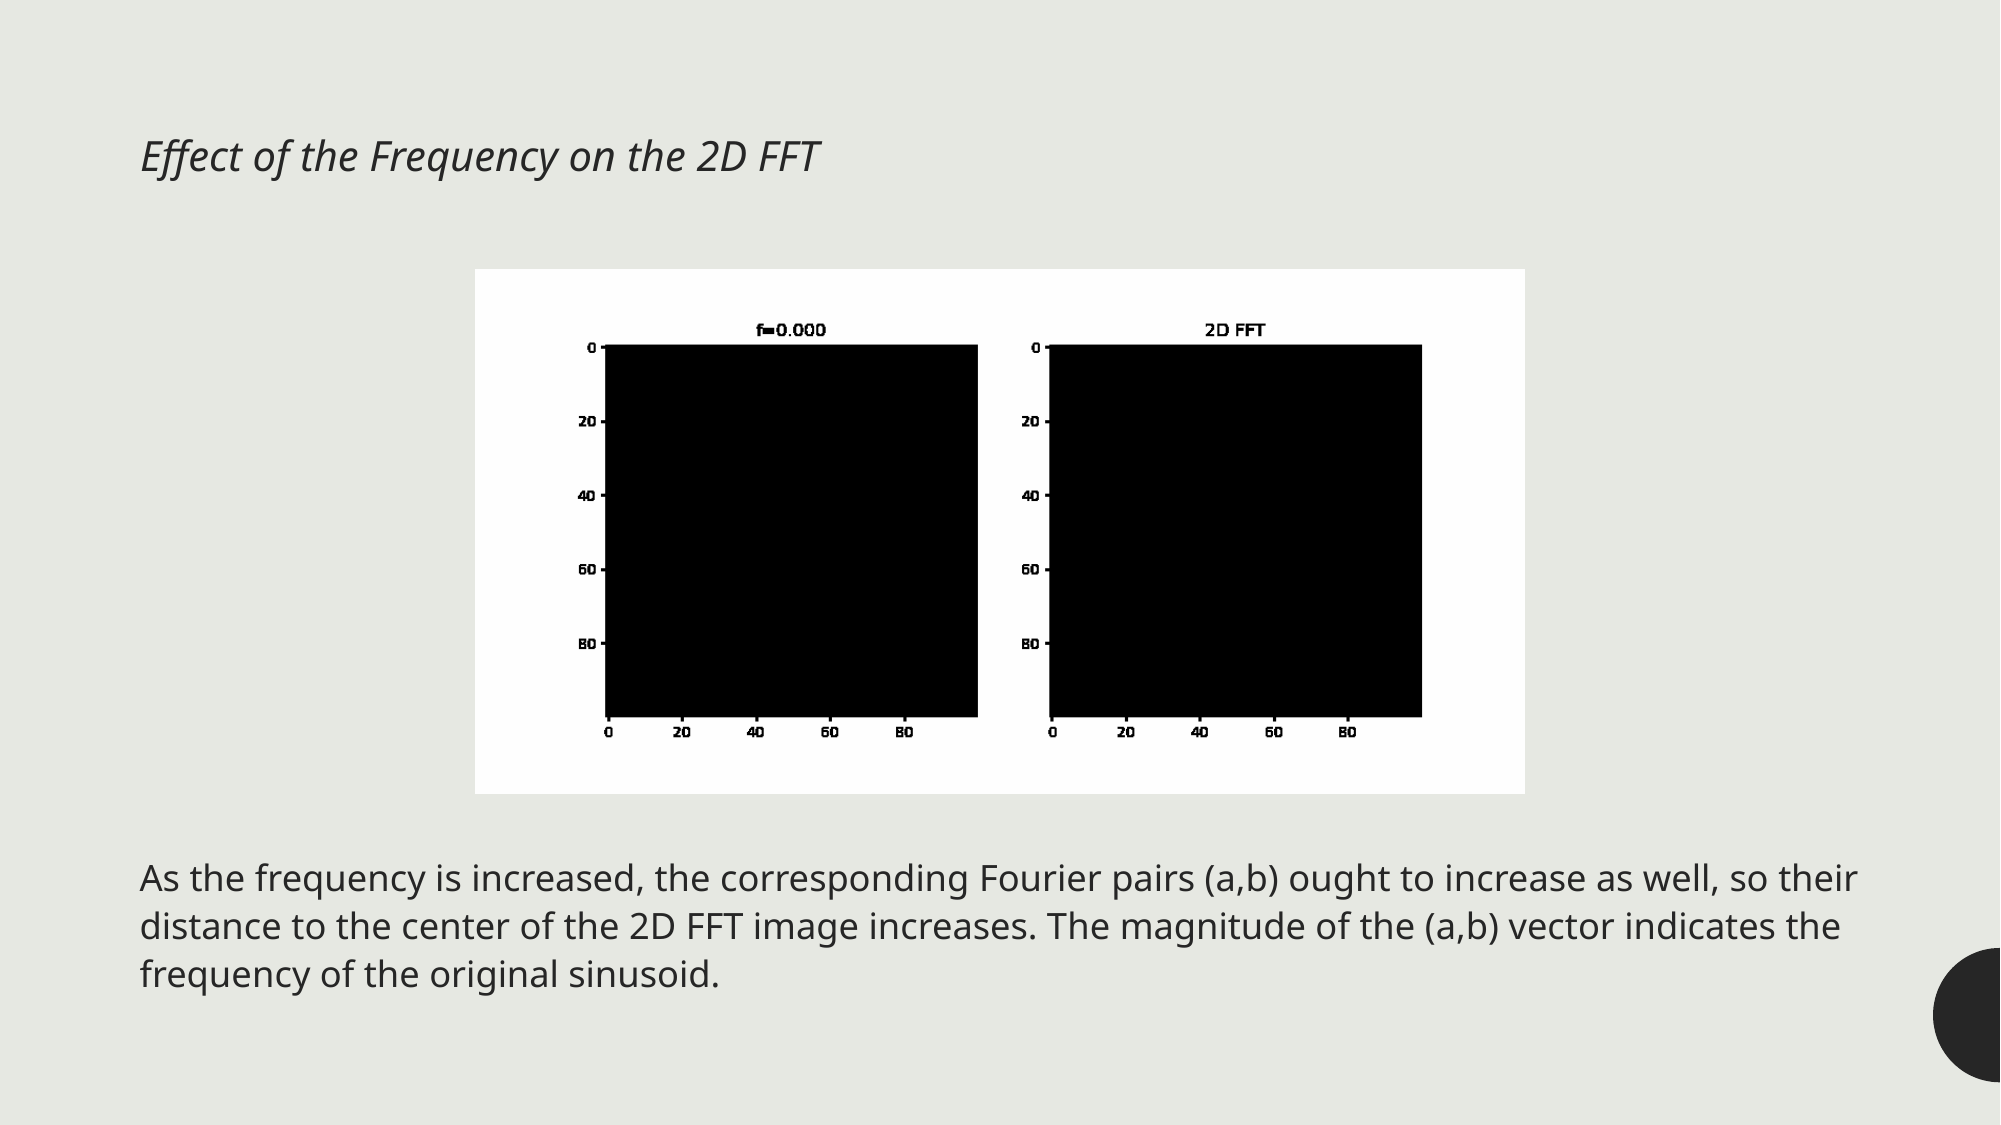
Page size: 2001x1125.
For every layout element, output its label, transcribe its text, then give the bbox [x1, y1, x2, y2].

list Effect of the Frequency on the 2D FFT [125, 85, 1876, 221]
picture [475, 269, 1525, 794]
text_box As the frequency is increased, the corresponding Fourier pairs (a,b) ought to increase as well, so their distance to the center of the 2D FFT image increases. The magnitude of the (a,b) vector indicates the frequency of the original sinusoid. [124, 843, 1876, 1002]
